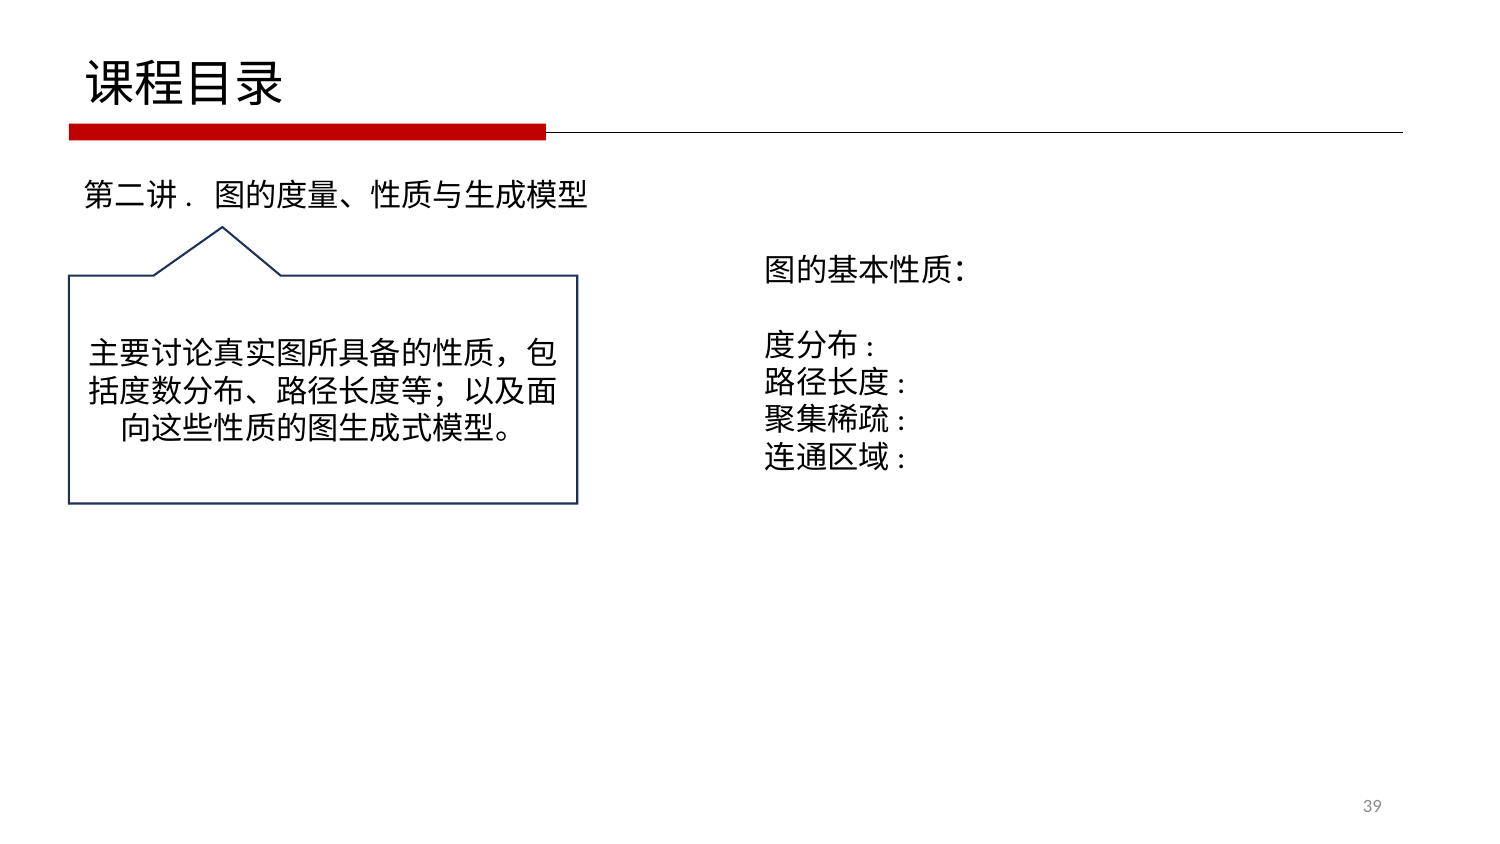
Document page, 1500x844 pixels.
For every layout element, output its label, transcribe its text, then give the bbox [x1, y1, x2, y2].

text_box 主要讨论真实图所具备的性质，包括度数分布、路径长度等；以及面向这些性质的图生成式模型。 [67, 225, 579, 505]
text_box [68, 123, 547, 132]
slide_number 39 [1059, 782, 1397, 827]
text_box [68, 133, 547, 142]
text_box 第二讲. 图的度量、性质与生成模型 [68, 168, 750, 258]
text_box 课程目录 [70, 43, 300, 119]
